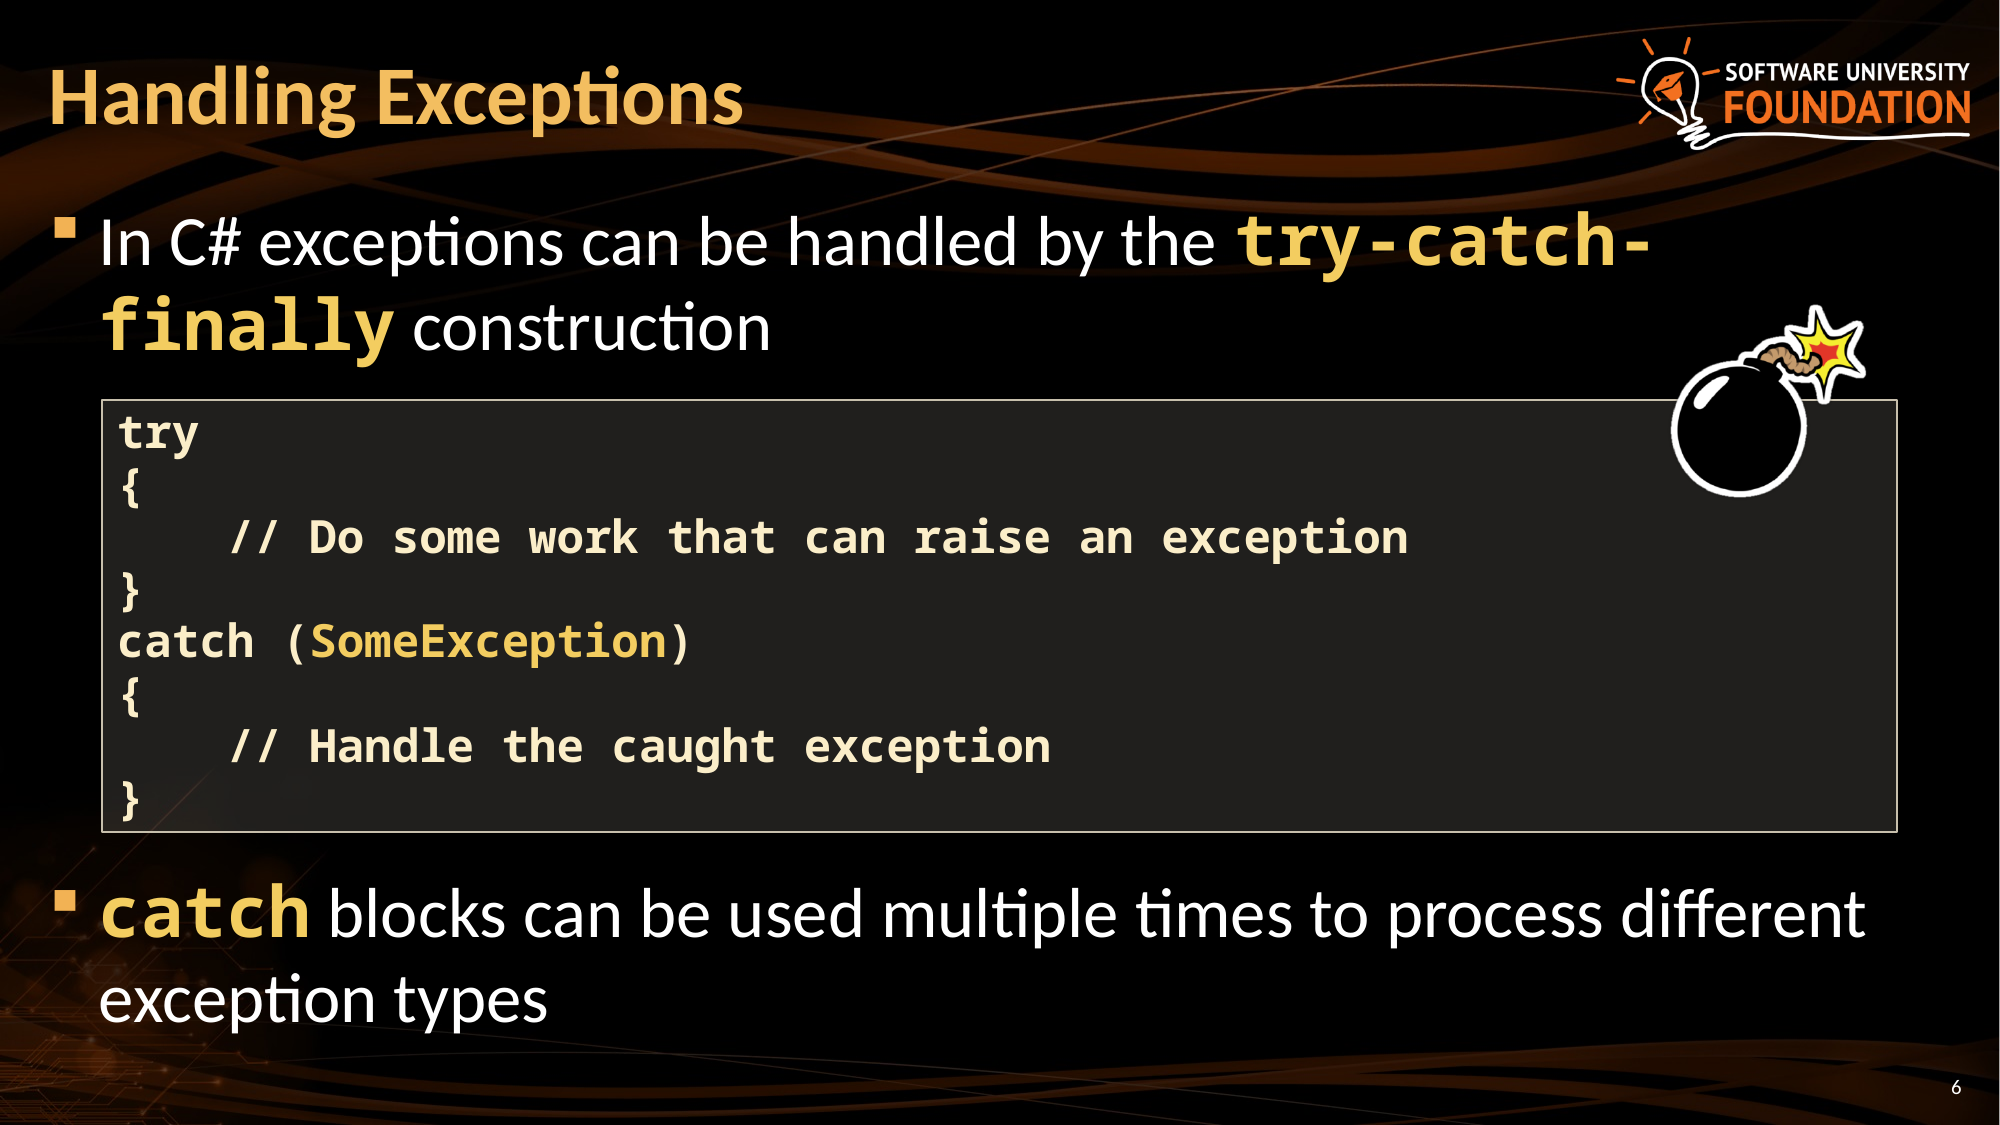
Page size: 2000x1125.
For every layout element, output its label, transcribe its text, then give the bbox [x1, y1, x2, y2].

picture [0, 0, 2000, 1125]
list In C# exceptions can be handled by the try-catch-finally construction catch blocks can be used multiple times to process different exception types [31, 188, 1968, 1103]
title Handling Exceptions [30, 6, 1602, 189]
text_box try { // Do some work that can raise an exception } catch (SomeException) { // Handle the caught exception } [102, 399, 1898, 833]
